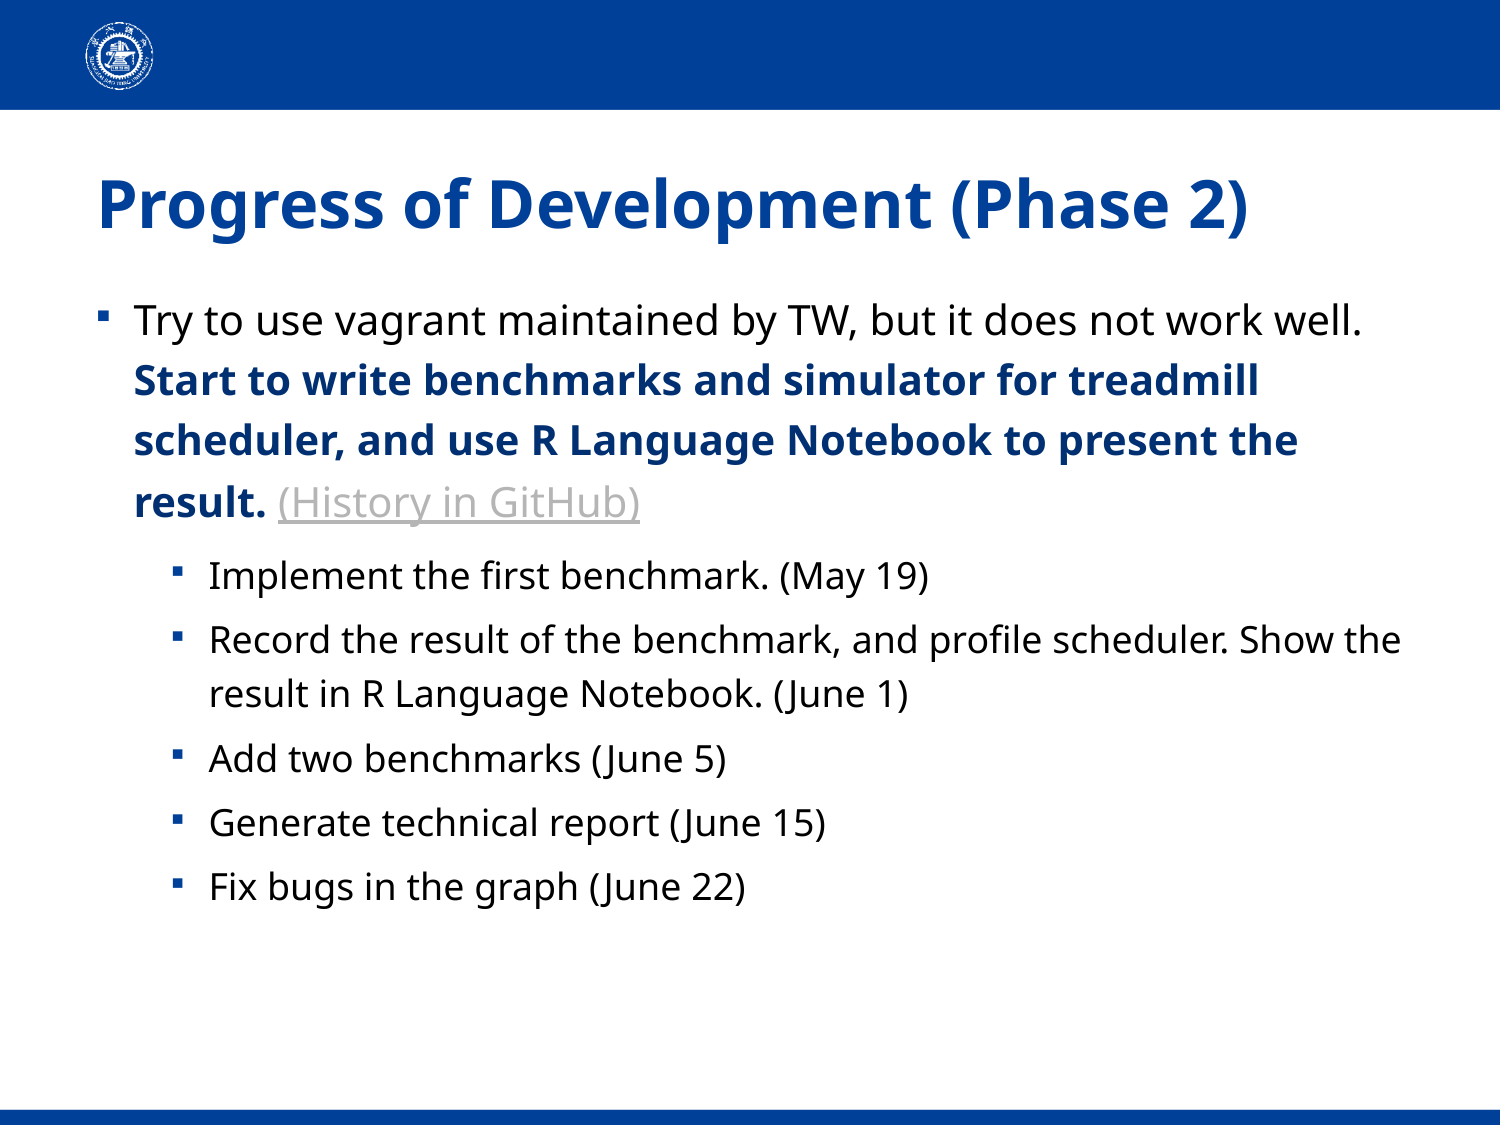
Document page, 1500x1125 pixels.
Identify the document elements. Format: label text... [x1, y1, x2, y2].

picture [81, 17, 157, 93]
title Progress of Development (Phase 2) [81, 159, 1455, 254]
list Try to use vagrant maintained by TW, but it does not work well. Start to write benchmarks and simulator for treadmill scheduler, and use R Language Notebook to present the result. (History in GitHub) Implement the first benchmark. (May 19) Record the result of the benchmark, and profile scheduler. Show the result in R Language Notebook. (June 1) Add two benchmarks (June 5) Generate technical report (June 15) Fix bugs in the graph (June 22) [81, 276, 1455, 1084]
